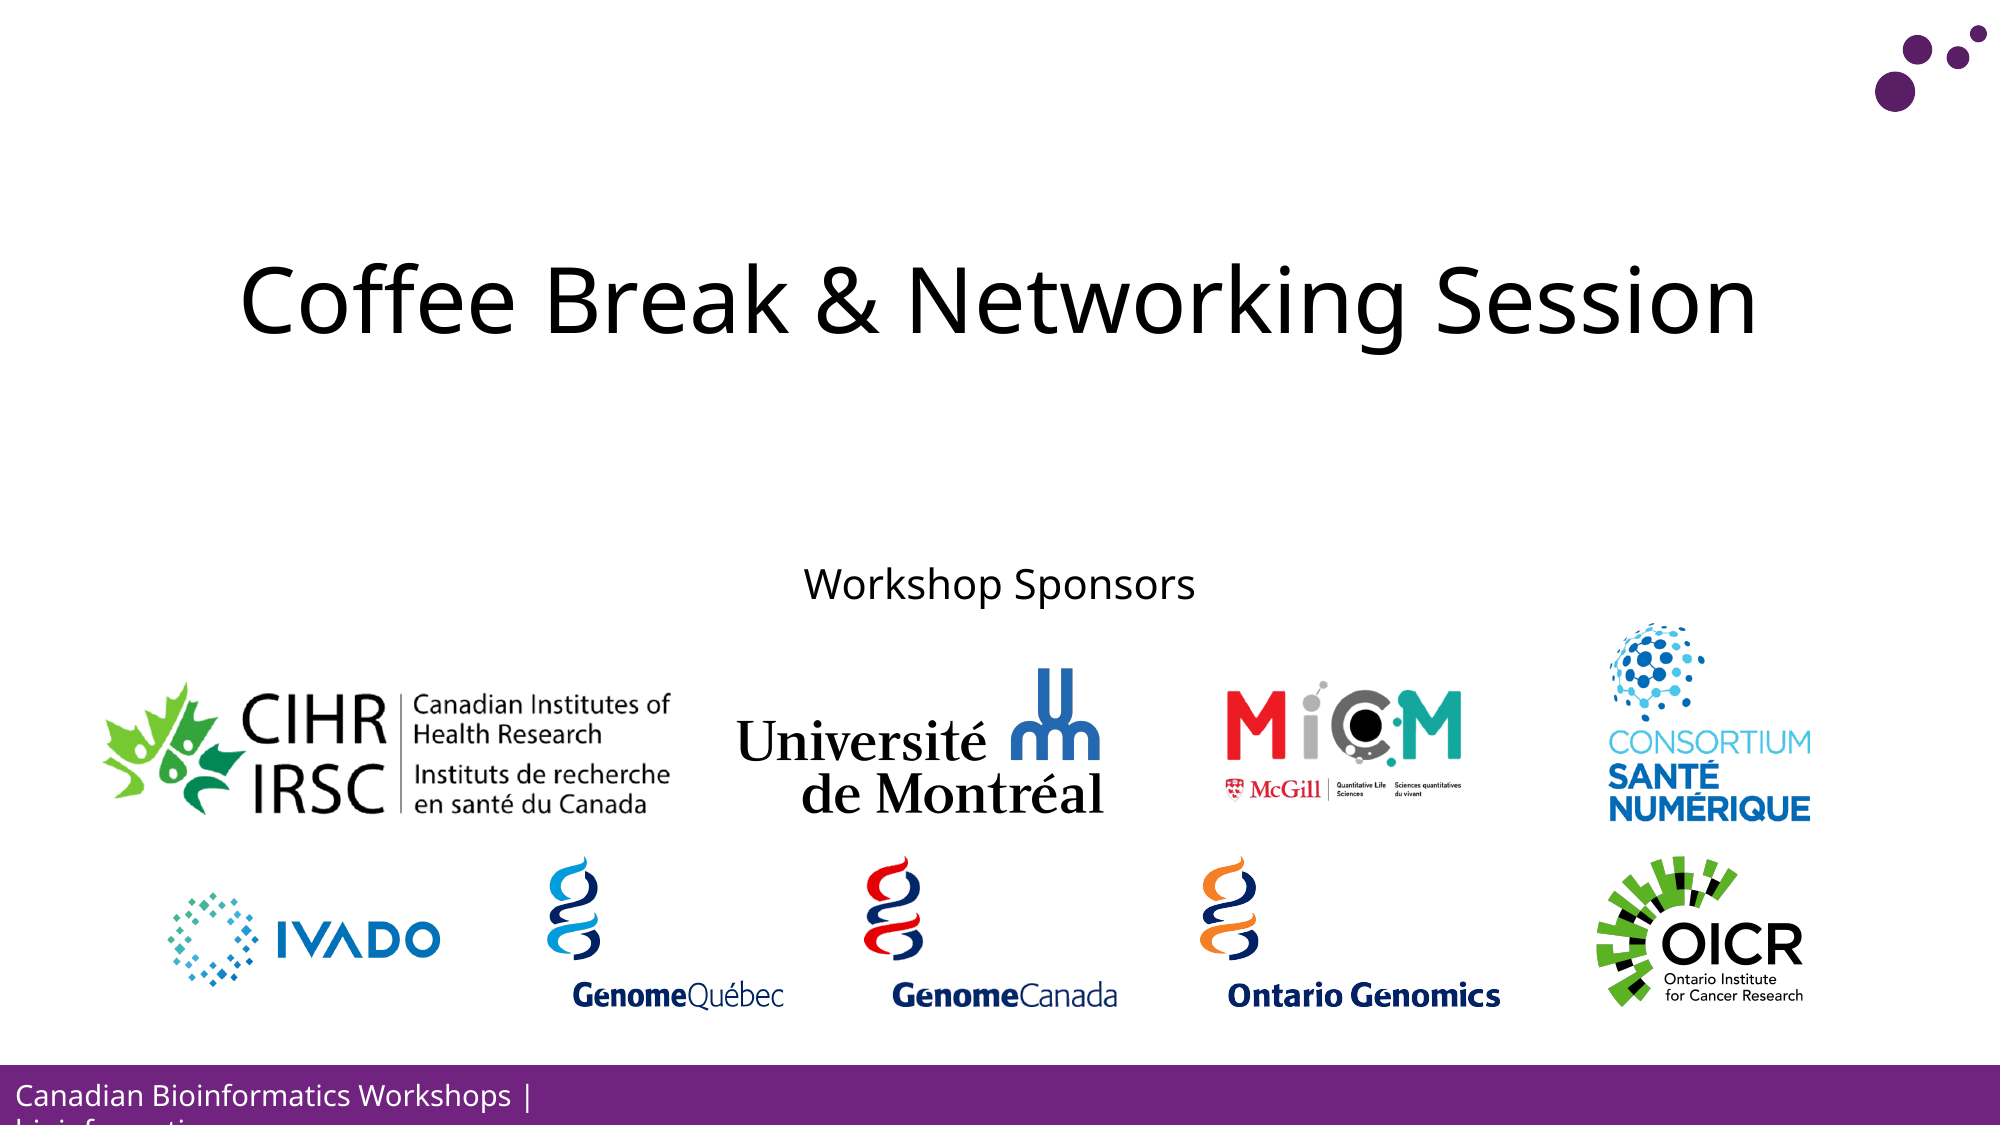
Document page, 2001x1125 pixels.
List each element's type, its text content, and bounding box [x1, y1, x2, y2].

picture [99, 682, 675, 820]
picture [1862, 0, 2000, 138]
picture [132, 856, 476, 1023]
list Workshop Sponsors [719, 549, 1281, 635]
picture [729, 659, 1114, 826]
picture [864, 856, 1118, 1007]
picture [1556, 583, 1838, 1007]
picture [1200, 609, 1500, 1007]
picture [524, 831, 806, 1032]
title Coffee Break & Networking Session [137, 195, 1863, 413]
